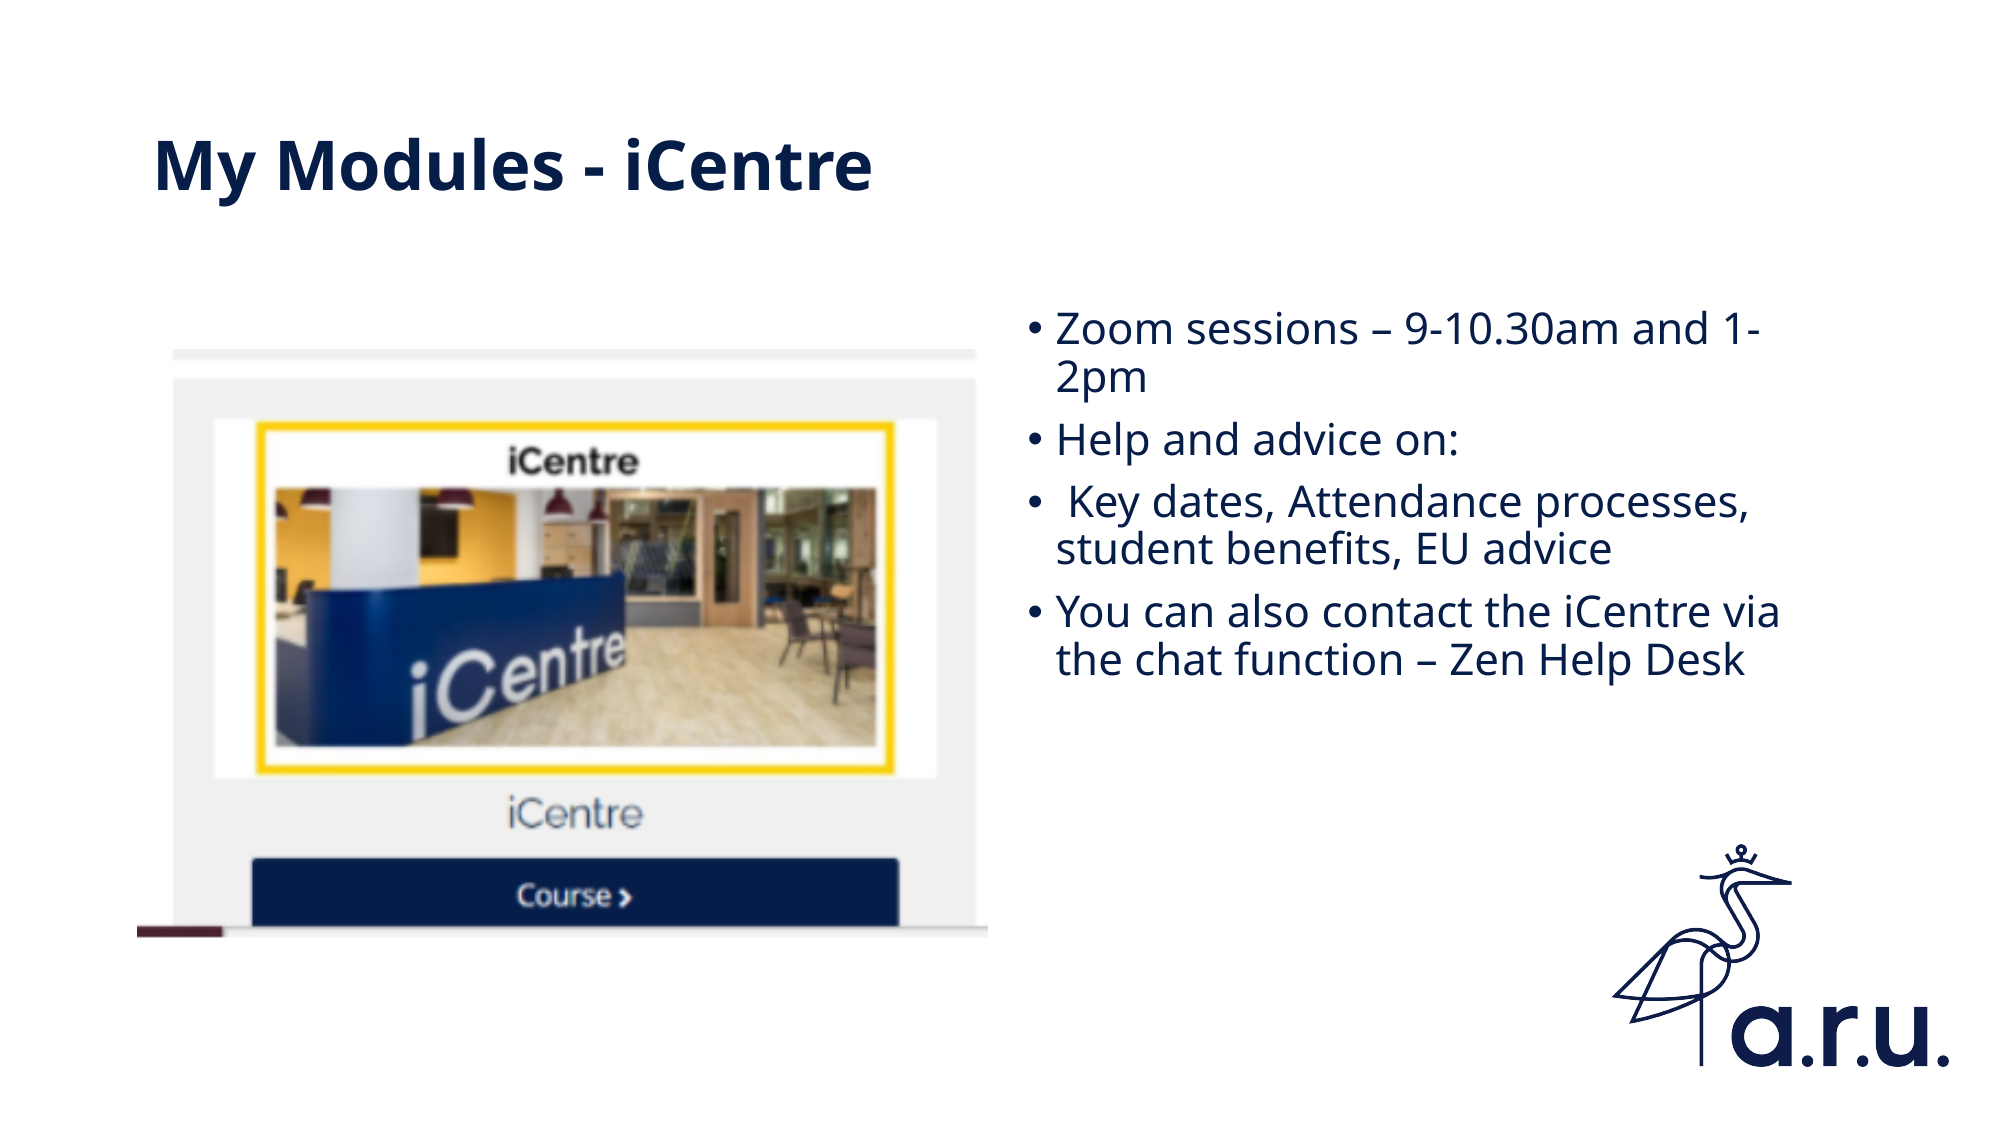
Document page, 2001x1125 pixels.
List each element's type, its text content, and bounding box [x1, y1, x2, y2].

picture [137, 349, 988, 964]
picture [1611, 844, 1949, 1067]
title My Modules - iCentre [137, 59, 1863, 278]
list Zoom sessions – 9-10.30am and 1-2pm Help and advice on: Key dates, Attendance processes, student benefits, EU advice You can also contact the iCentre via the chat function – Zen Help Desk [1012, 299, 1863, 1014]
